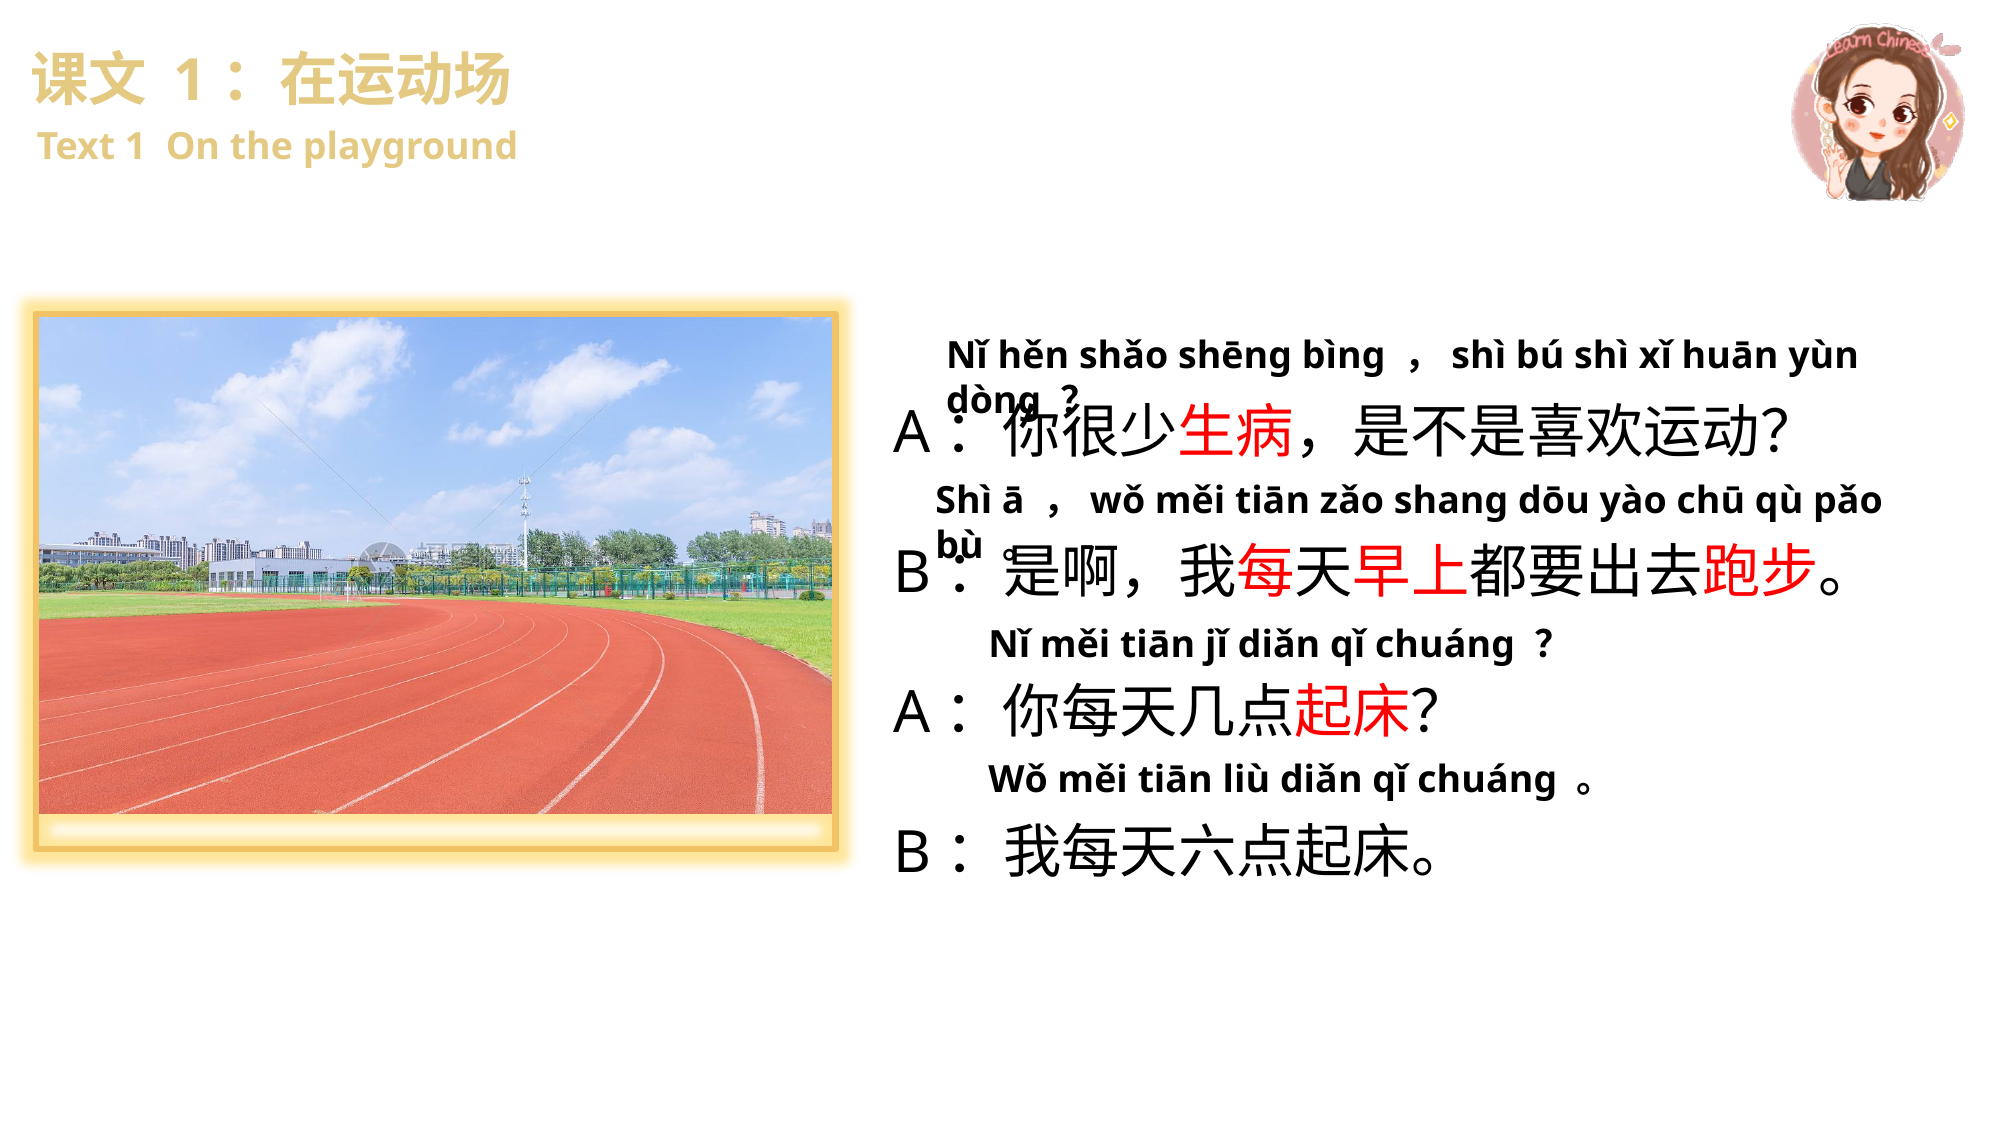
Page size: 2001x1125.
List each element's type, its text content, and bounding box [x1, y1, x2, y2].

text_box Nǐ hěn shǎo shēng bìng ，shì bú shì xǐ huān yùn dòng ？ [931, 323, 1998, 429]
text_box 课文 1：在运动场 [15, 35, 528, 120]
picture [1758, 0, 1998, 240]
text_box Text 1 On the playground [21, 115, 534, 175]
picture [38, 317, 833, 847]
text_box Nǐ měi tiān jǐ diǎn qǐ chuáng ？ [973, 612, 1975, 673]
text_box Shì ā ，wǒ měi tiān zǎo shang dōu yào chū qù pǎo bù 。 [920, 468, 1998, 574]
text_box Wǒ měi tiān liù diǎn qǐ chuáng 。 [973, 747, 1975, 807]
text_box A：你很少生病，是不是喜欢运动？ B：是啊，我每天早上都要出去跑步。 A：你每天几点起床？ B：我每天六点起床。 [878, 317, 1921, 892]
